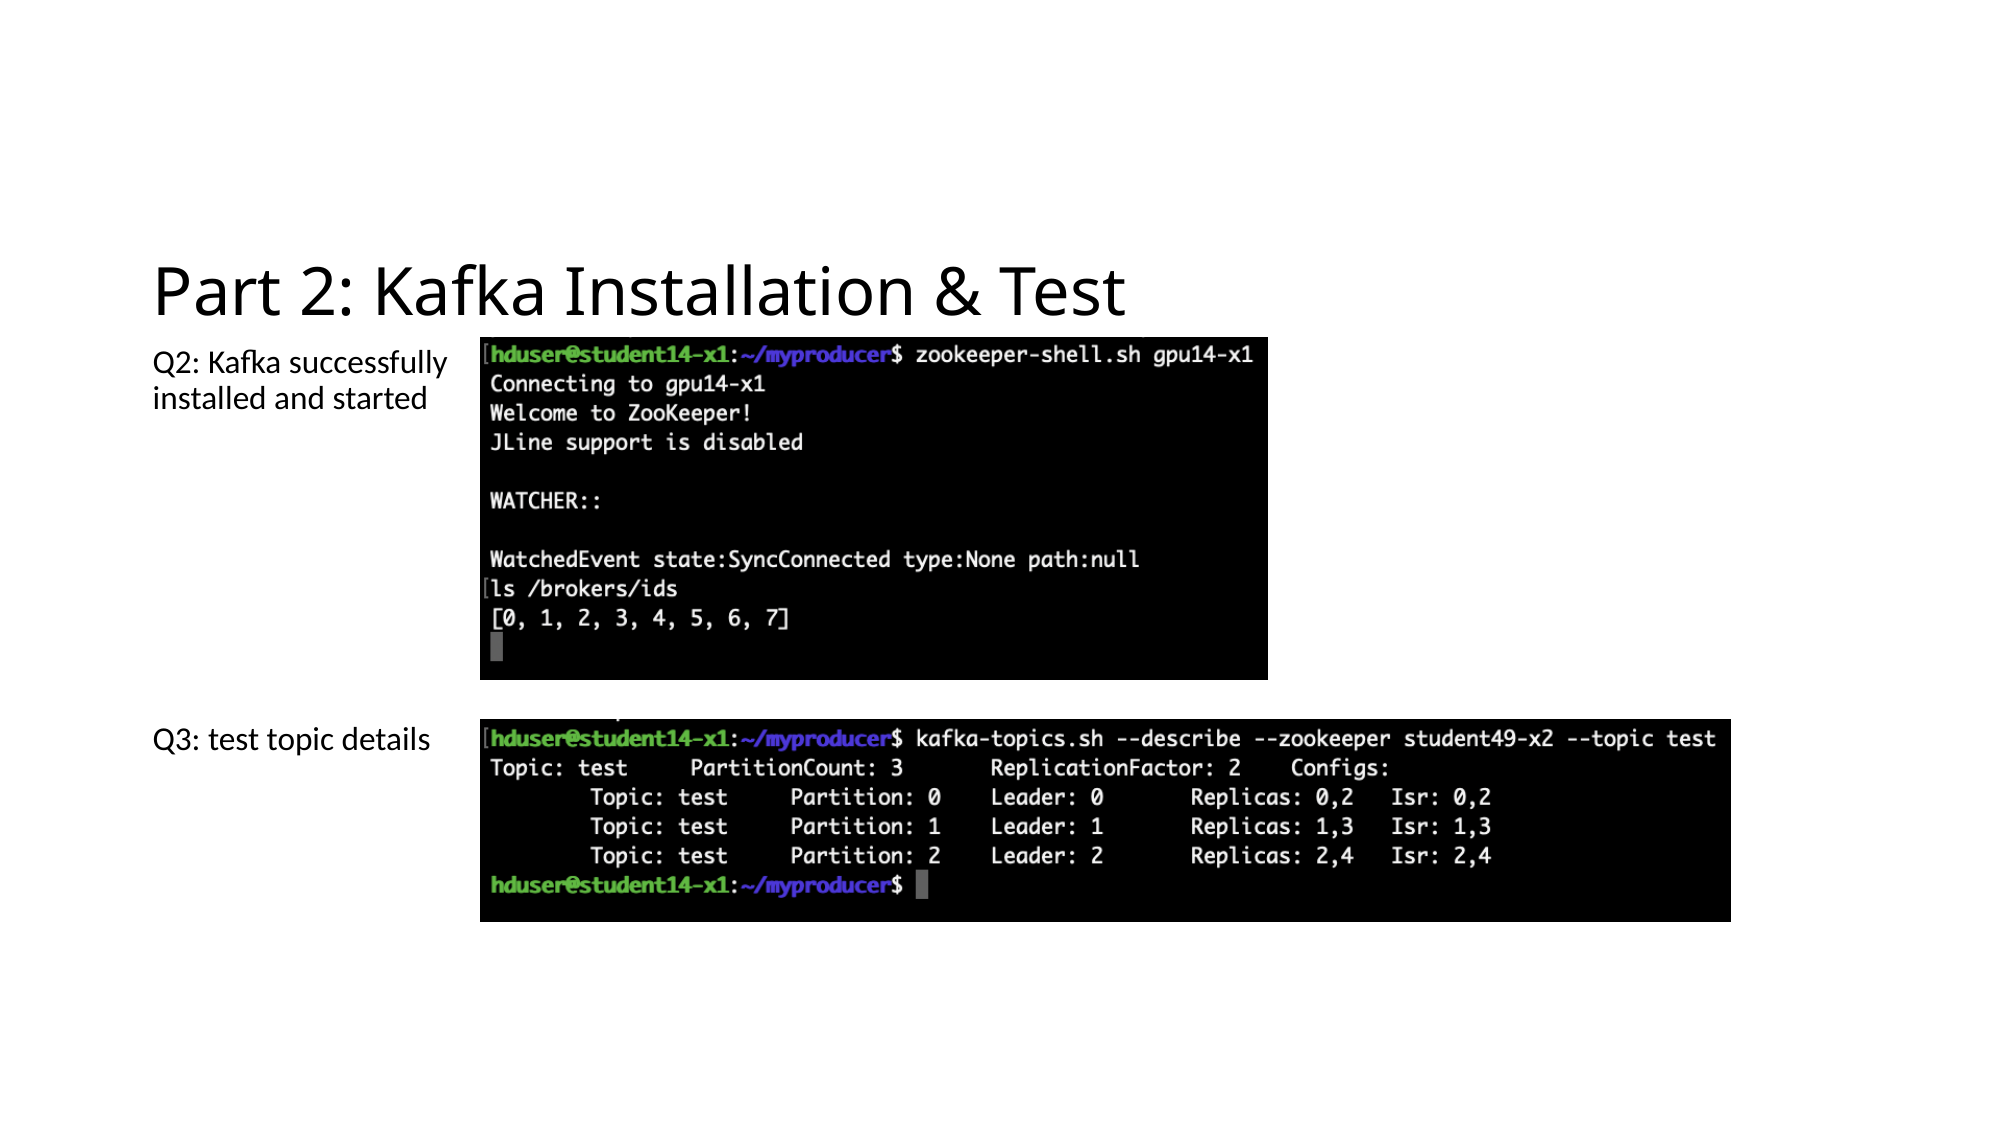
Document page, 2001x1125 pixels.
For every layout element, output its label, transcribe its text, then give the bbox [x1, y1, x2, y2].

picture [480, 337, 1268, 680]
list Q2: Kafka successfully installed and started Q3: test topic details [137, 337, 481, 963]
title Part 2: Kafka Installation & Test [137, 75, 1863, 338]
picture [480, 719, 1731, 922]
